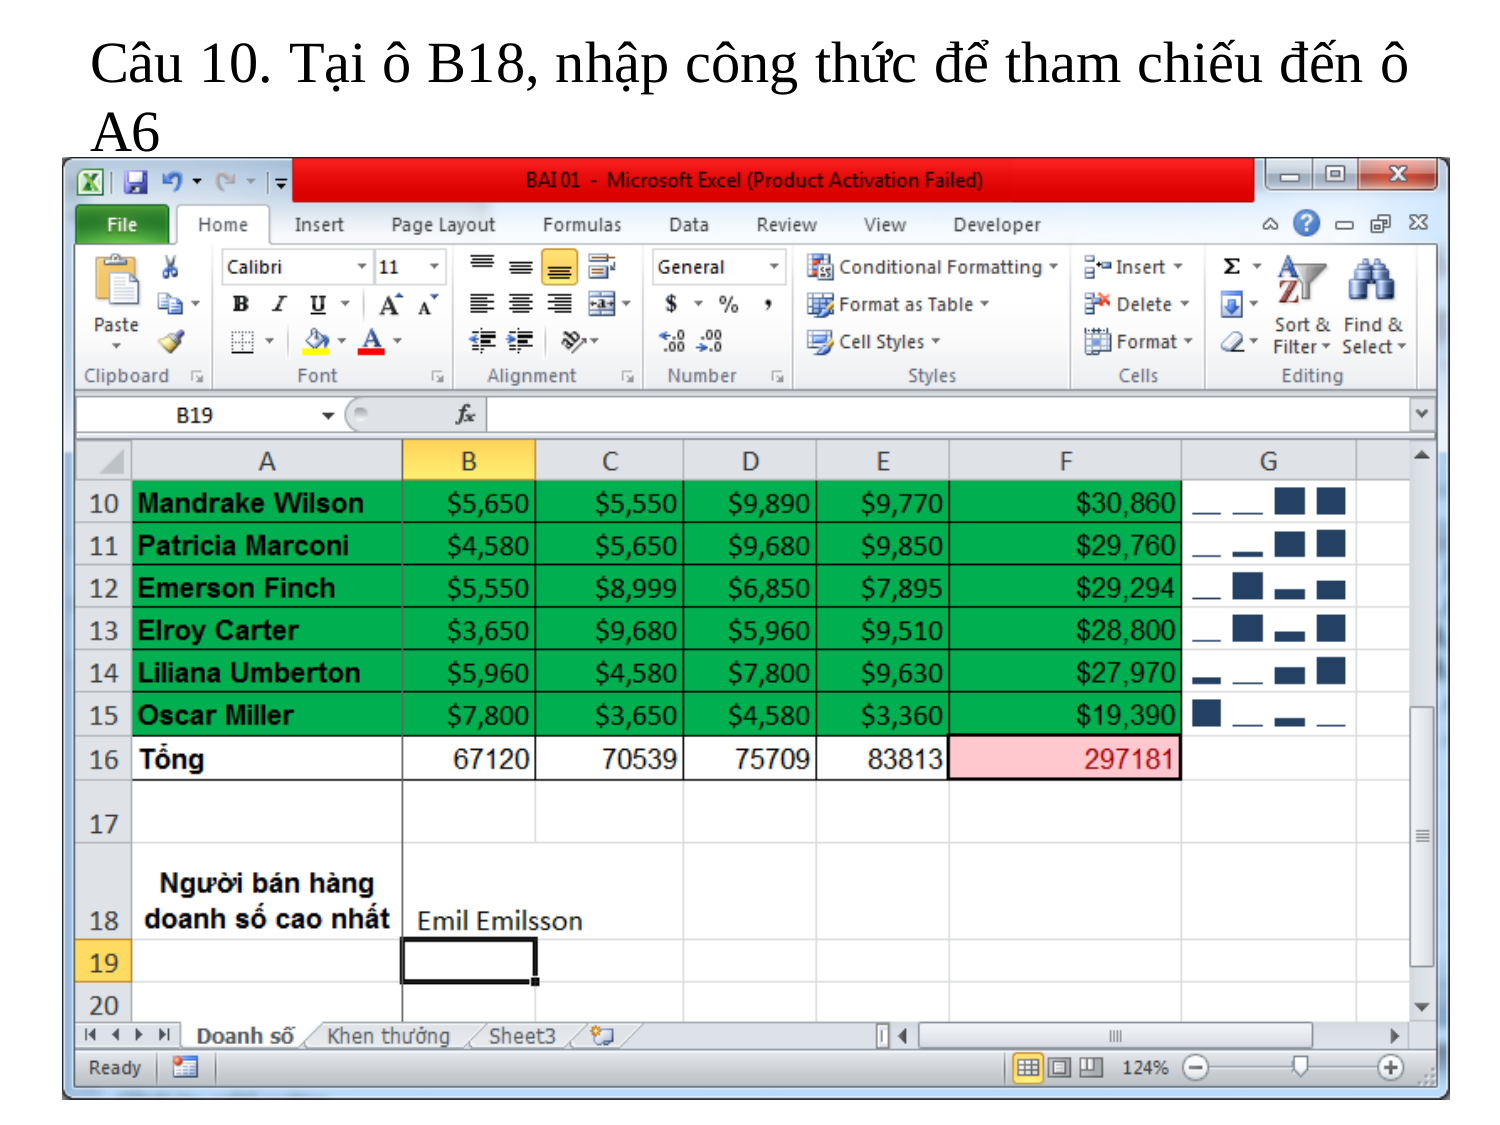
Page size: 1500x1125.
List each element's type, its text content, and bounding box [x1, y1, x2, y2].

title Câu 10. Tại ô B18, nhập công thức để tham chiếu đến ô A6 [75, 0, 1425, 156]
picture [62, 157, 1451, 1101]
